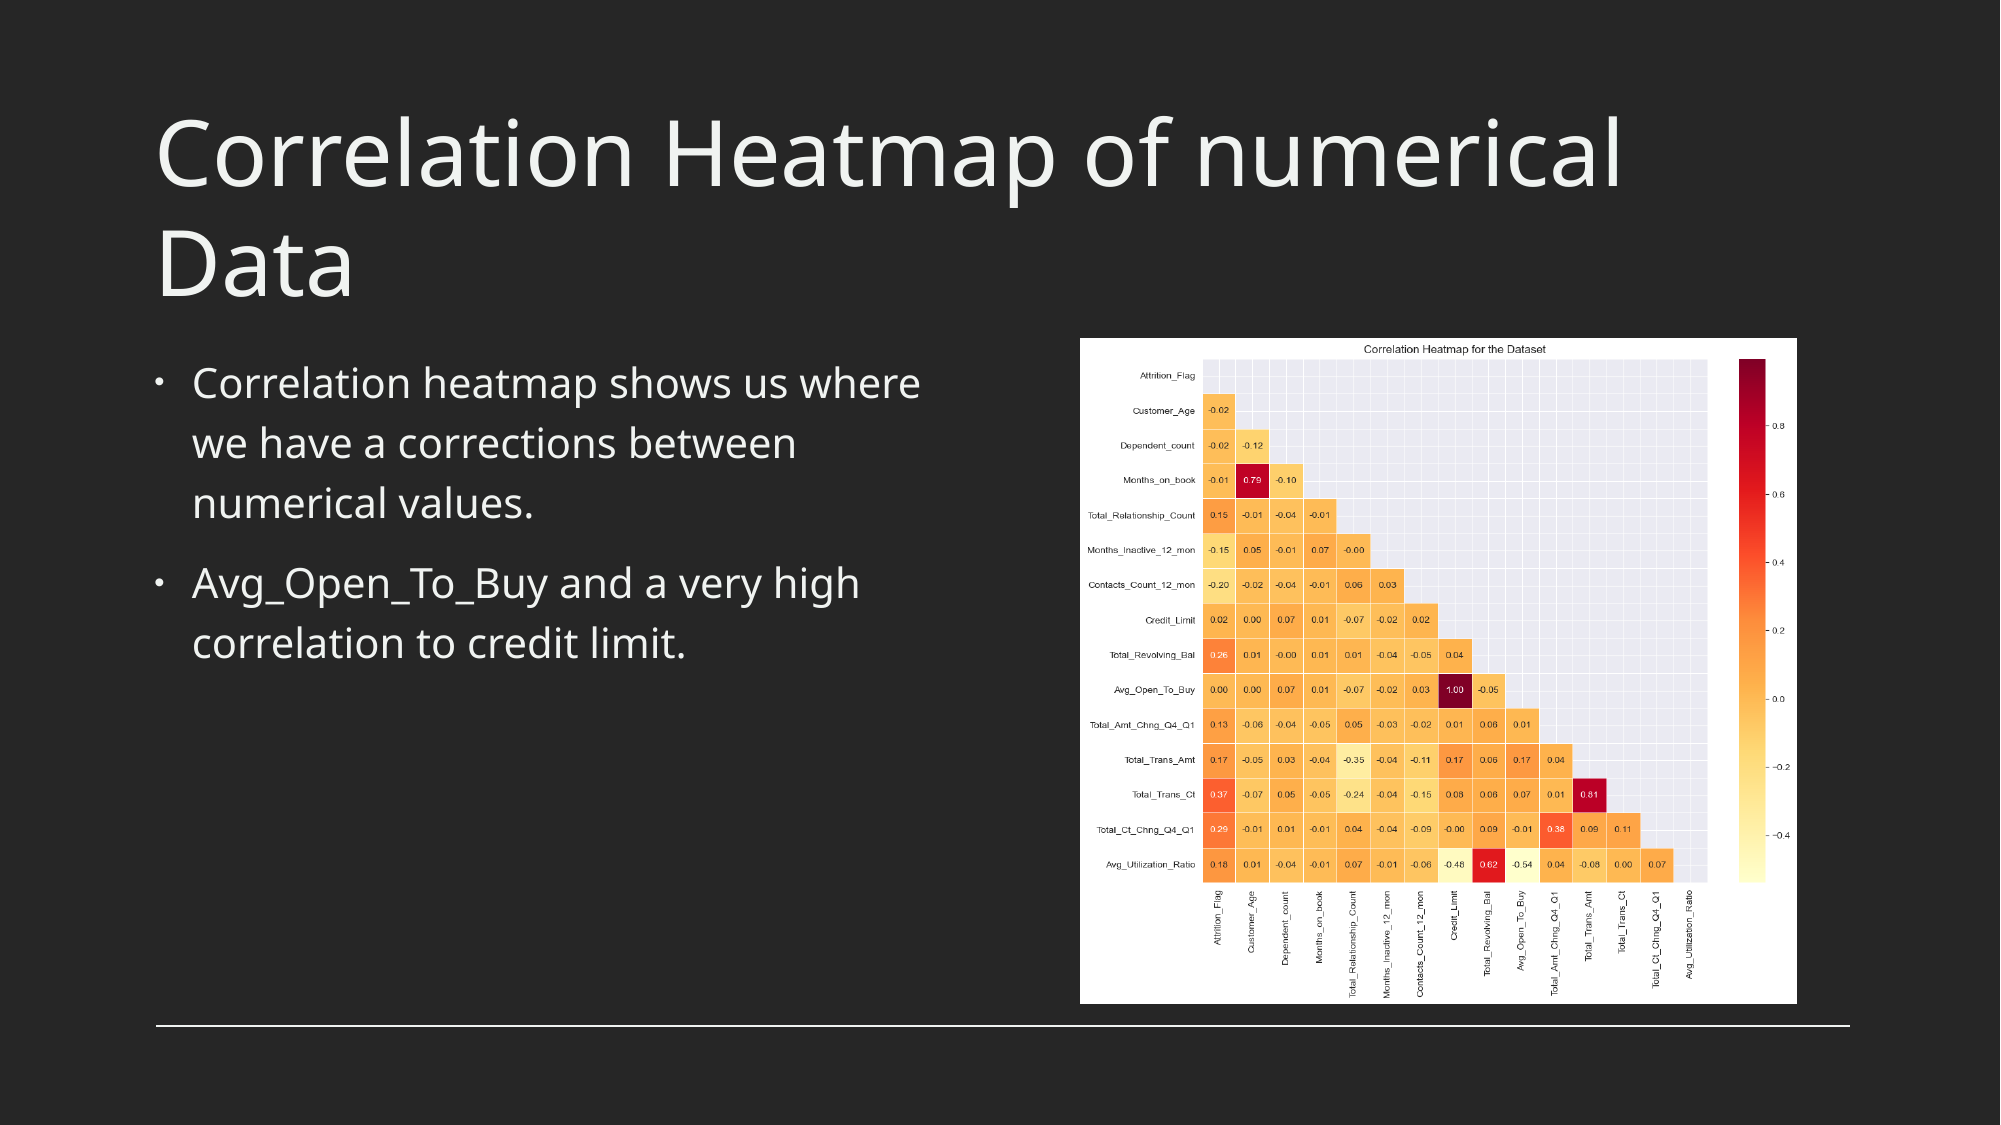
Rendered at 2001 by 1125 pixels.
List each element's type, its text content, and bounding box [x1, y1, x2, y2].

title Correlation Heatmap of numerical Data [139, 143, 1850, 322]
picture [1080, 338, 1797, 1004]
list Correlation heatmap shows us where we have a corrections between numerical values. Avg_Open_To_Buy and a very high correlation to credit limit. [139, 338, 1000, 980]
